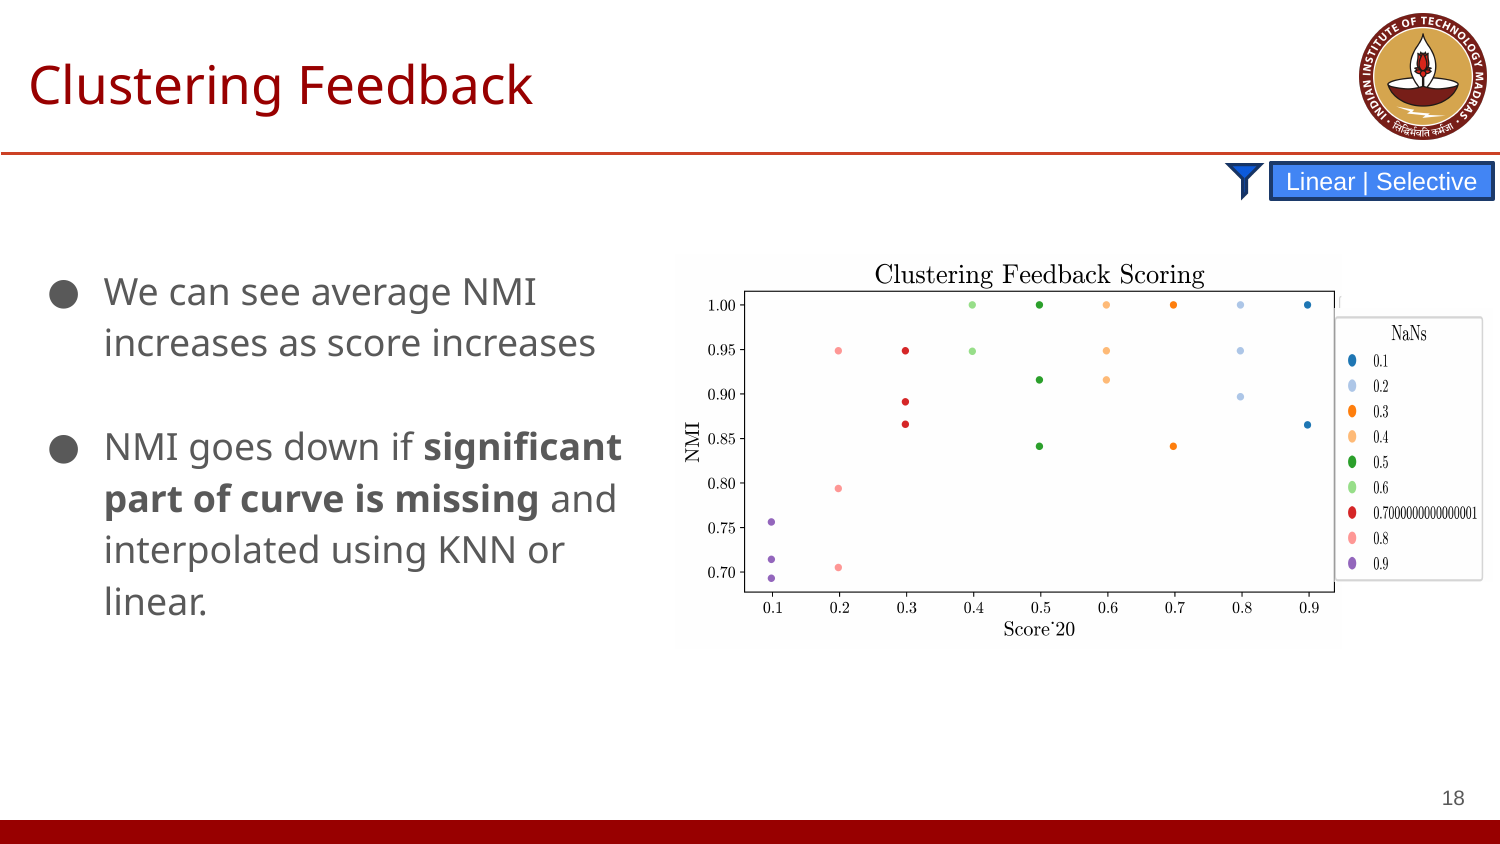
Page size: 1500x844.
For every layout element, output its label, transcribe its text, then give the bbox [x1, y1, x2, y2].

list We can see average NMI increases as score increases NMI goes down if significant part of curve is missing and interpolated using KNN or linear. [13, 245, 676, 658]
slide_number 18 [1389, 764, 1480, 830]
picture [1359, 13, 1487, 140]
picture [1222, 158, 1267, 204]
picture [675, 254, 1494, 650]
text_box Linear | Selective [1270, 161, 1495, 201]
title Clustering Feedback [13, 36, 1412, 131]
